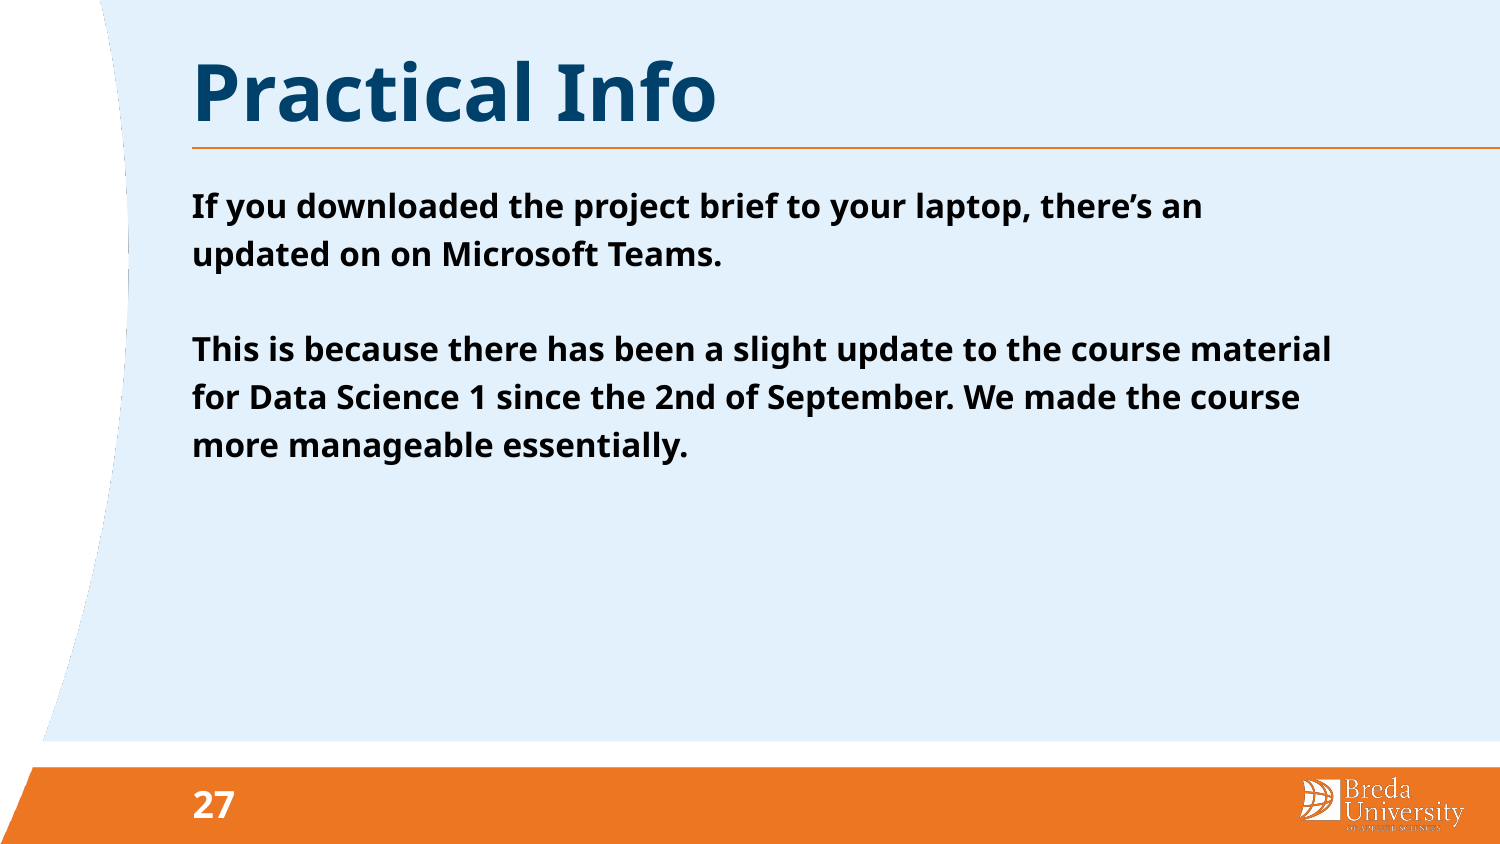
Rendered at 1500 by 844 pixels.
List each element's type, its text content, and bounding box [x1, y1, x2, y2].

picture [0, 0, 1500, 844]
title Practical Info [191, 3, 1341, 138]
list If you downloaded the project brief to your laptop, there’s an updated on on Microsoft Teams. This is because there has been a slight update to the course material for Data Science 1 since the 2nd of September. We made the course more manageable essentially. [191, 176, 1341, 741]
slide_number 27 [177, 773, 351, 819]
